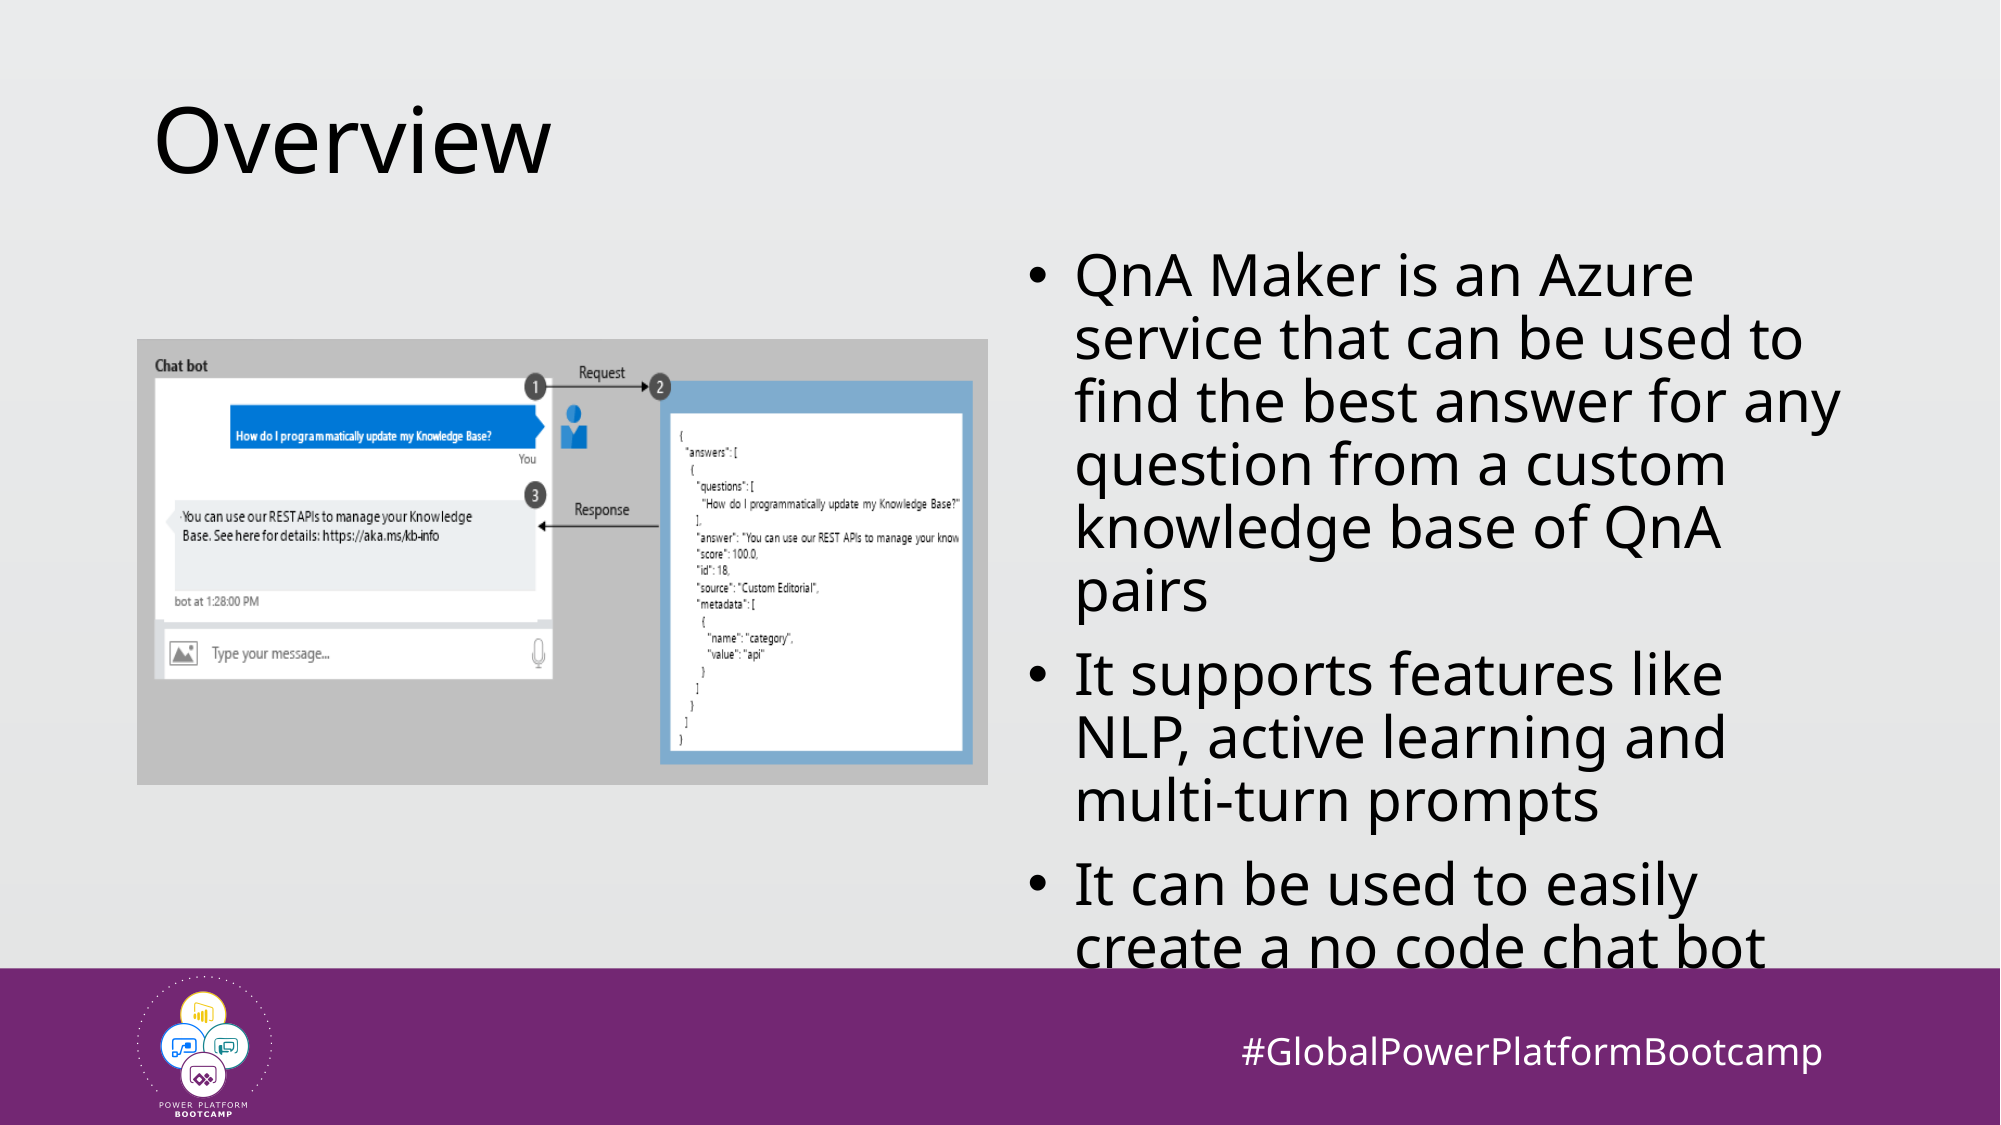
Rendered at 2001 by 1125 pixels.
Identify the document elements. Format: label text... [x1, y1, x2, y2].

picture [137, 976, 272, 1117]
list QnA Maker is an Azure service that can be used to find the best answer for any question from a custom knowledge base of QnA pairs It supports features like NLP, active learning and multi-turn prompts It can be used to easily create a no code chat bot [1012, 238, 1863, 953]
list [137, 339, 988, 786]
title Overview [137, 59, 1863, 229]
